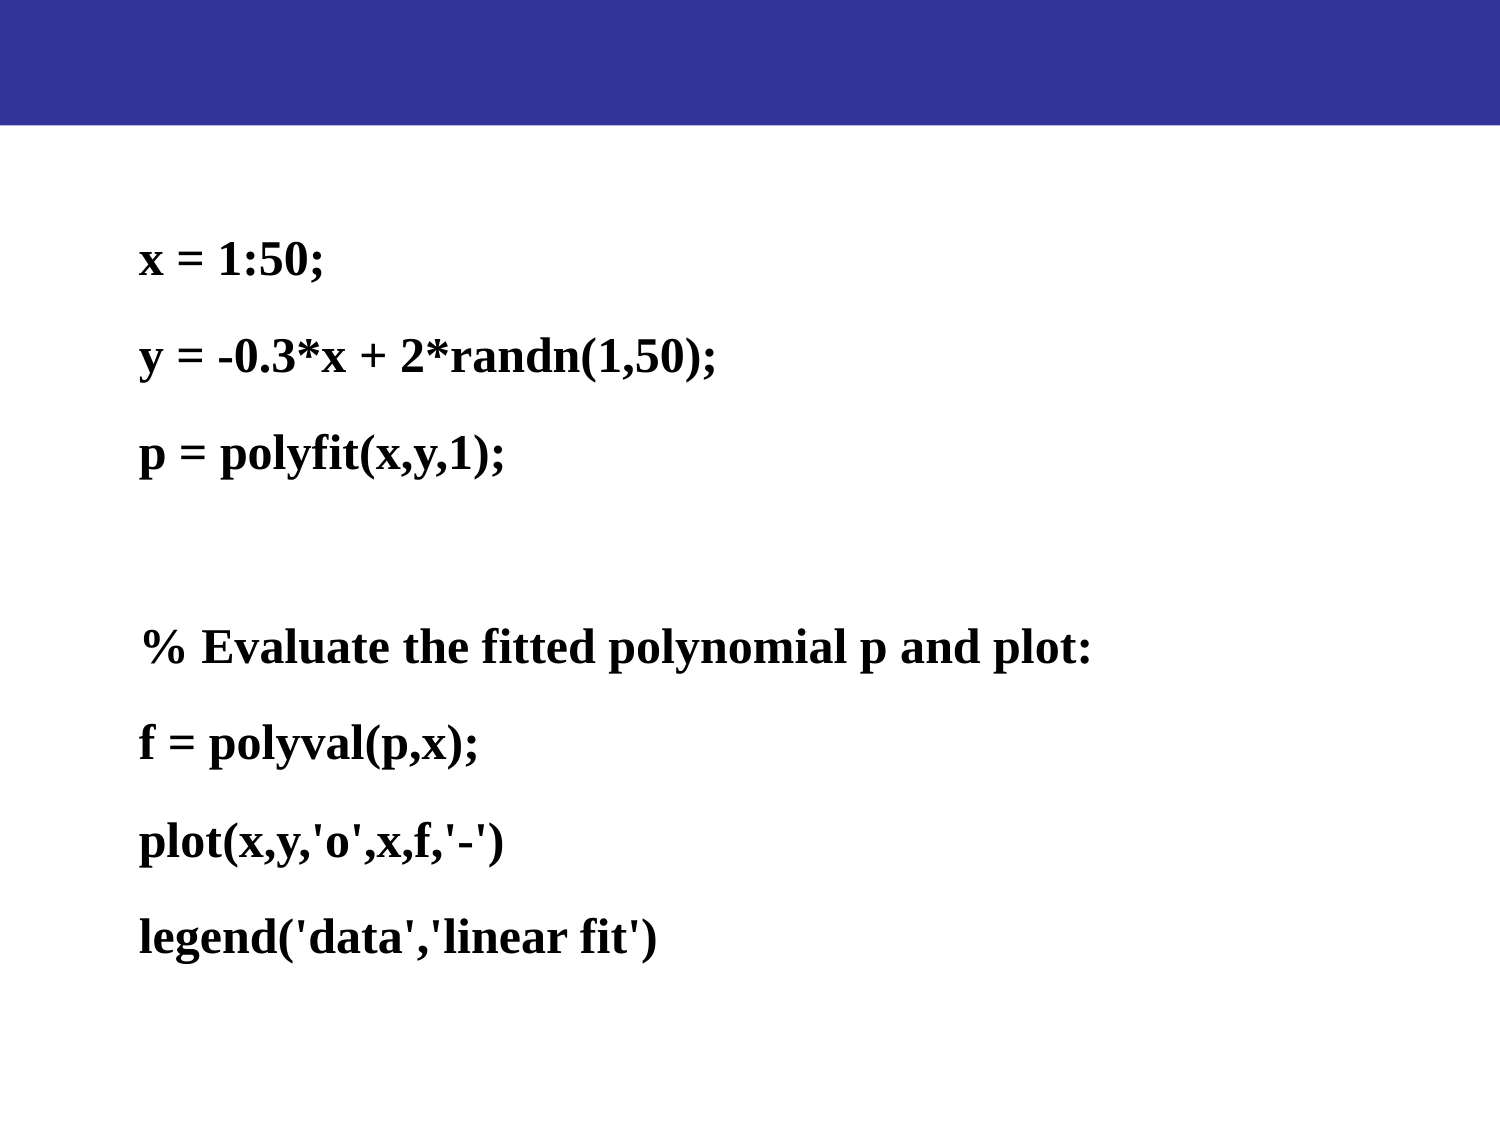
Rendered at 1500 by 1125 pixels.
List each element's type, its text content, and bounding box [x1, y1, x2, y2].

text_box x = 1:50; y = -0.3*x + 2*randn(1,50); p = polyfit(x,y,1); % Evaluate the fitted polynomial p and plot: f = polyval(p,x); plot(x,y,'o',x,f,'-') legend('data','linear fit') [123, 205, 1500, 972]
